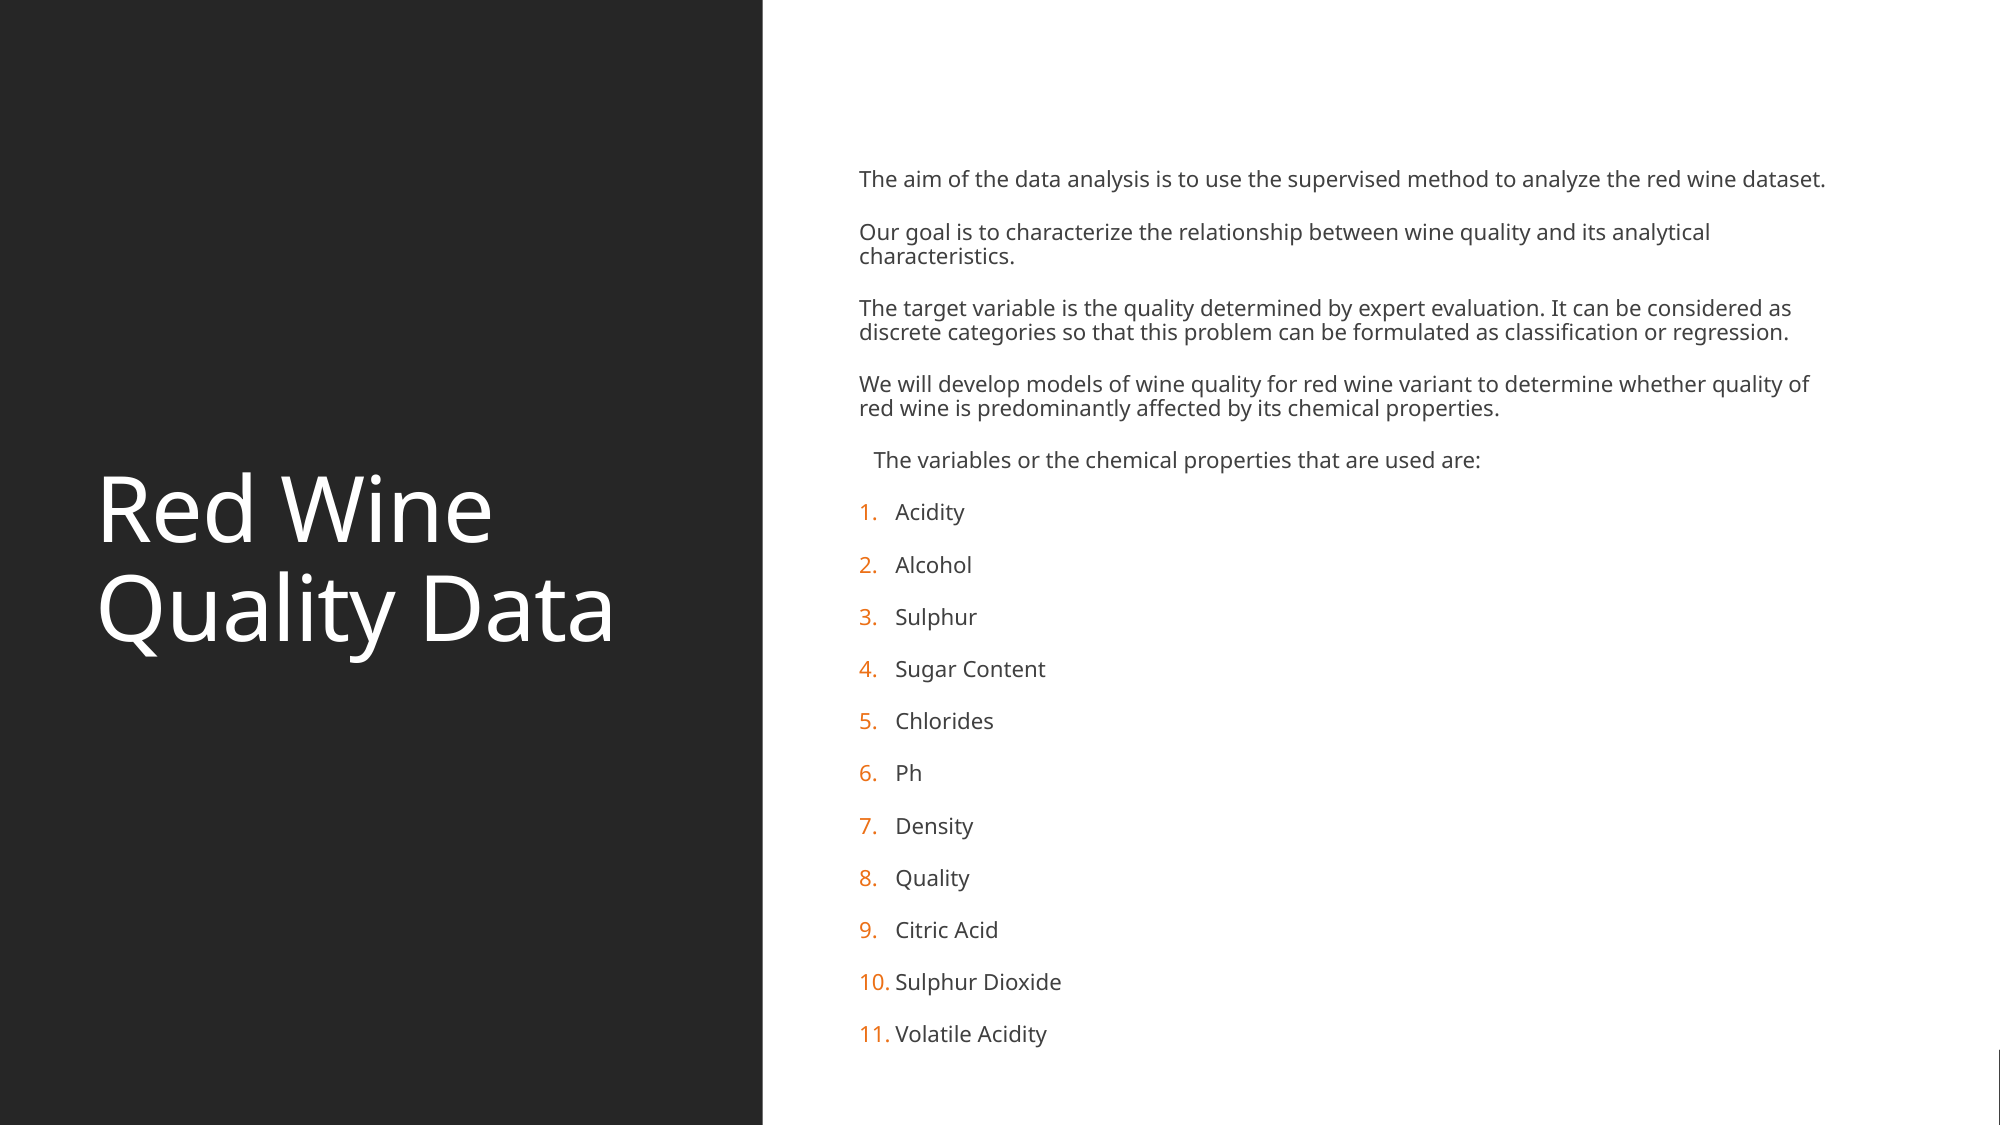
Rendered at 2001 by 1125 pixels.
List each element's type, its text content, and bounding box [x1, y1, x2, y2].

list The aim of the data analysis is to use the supervised method to analyze the red wine dataset. Our goal is to characterize the relationship between wine quality and its analytical characteristics. The target variable is the quality determined by expert evaluation. It can be considered as discrete categories so that this problem can be formulated as classification or regression. We will develop models of wine quality for red wine variant to determine whether quality of red wine is predominantly affected by its chemical properties. The variables or the chemical properties that are used are: Acidity Alcohol Sulphur Sugar Content Chlorides Ph Density Quality Citric Acid Sulphur Dioxide Volatile Acidity [859, 322, 1831, 1088]
title Red Wine Quality Data [80, 99, 679, 1026]
text_box [0, 0, 764, 1125]
list The aim of the data analysis is to use the supervised method to analyze the red wine dataset. Our goal is to characterize the relationship between wine quality and its analytical characteristics. The target variable is the quality determined by expert evaluation. It can be considered as discrete categories so that this problem can be formulated as classification or regression. We will develop models of wine quality for red wine variant to determine whether quality of red wine is predominantly affected by its chemical properties. The variables or the chemical properties that are used are: Acidity Alcohol Sulphur Sugar Content Chlorides Ph Density Quality Citric Acid Sulphur Dioxide Volatile Acidity [859, 161, 1831, 308]
text_box [764, 0, 2000, 1125]
